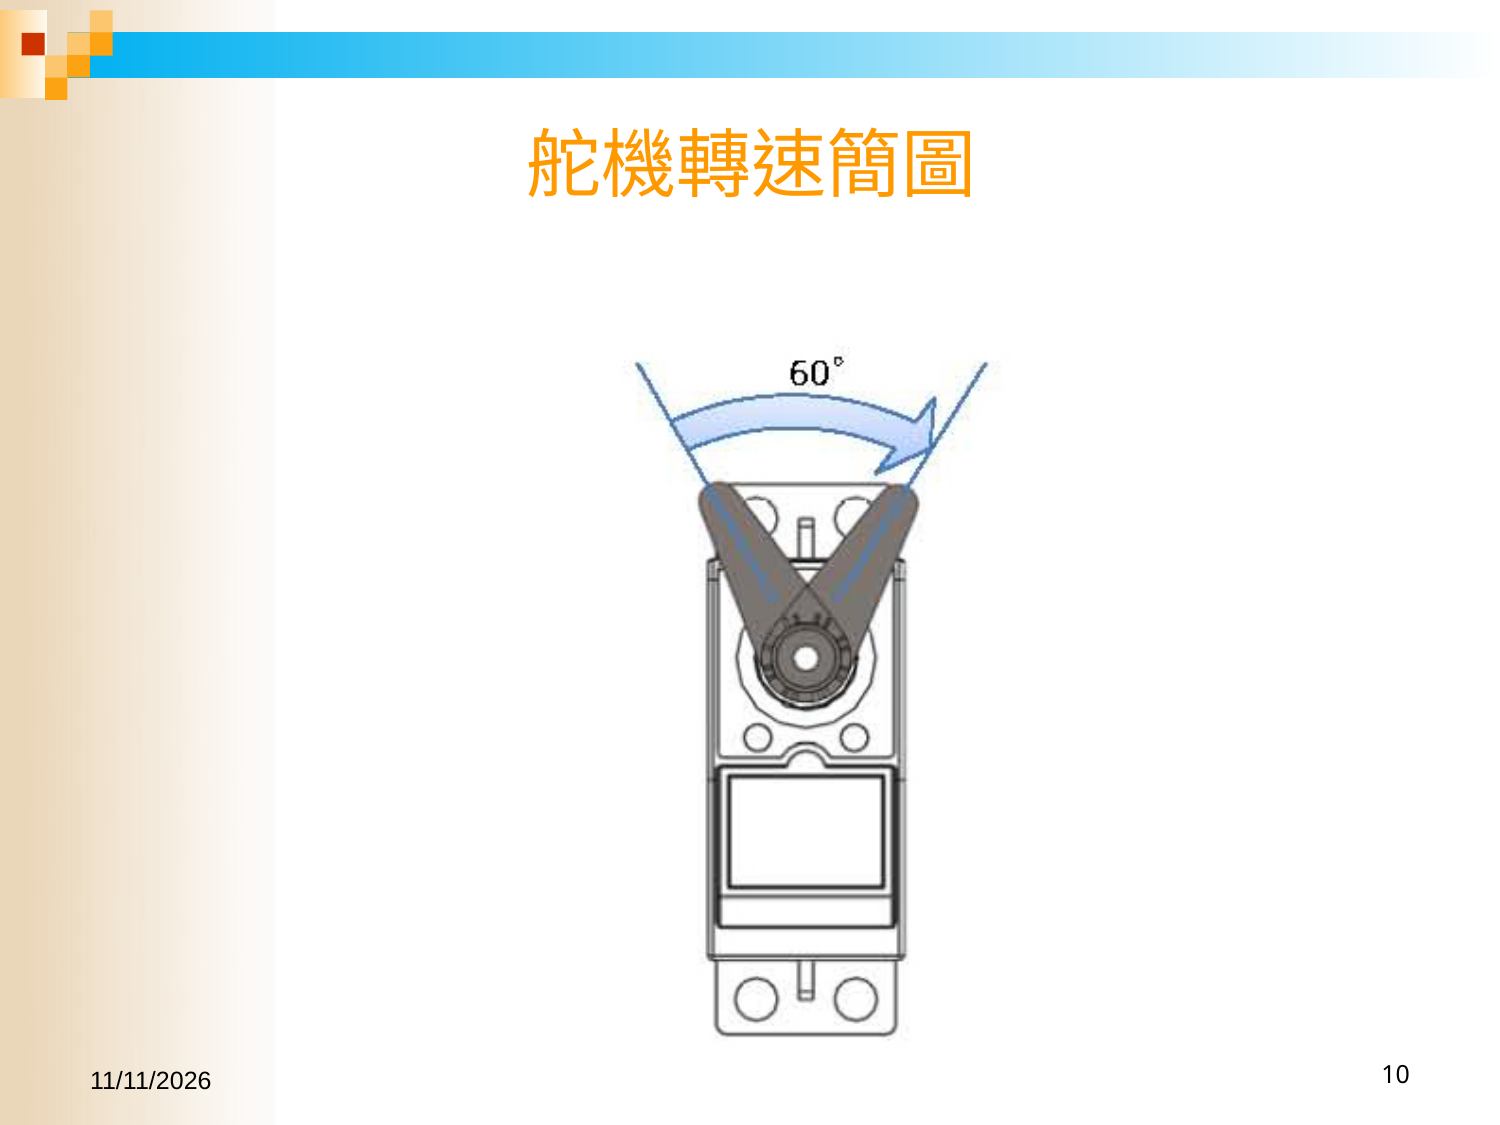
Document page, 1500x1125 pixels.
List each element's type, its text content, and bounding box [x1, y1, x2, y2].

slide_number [75, 1024, 425, 1103]
slide_number 10 [1074, 1025, 1425, 1100]
picture [513, 278, 1129, 1075]
title 舵機轉速簡圖 [76, 92, 1427, 231]
